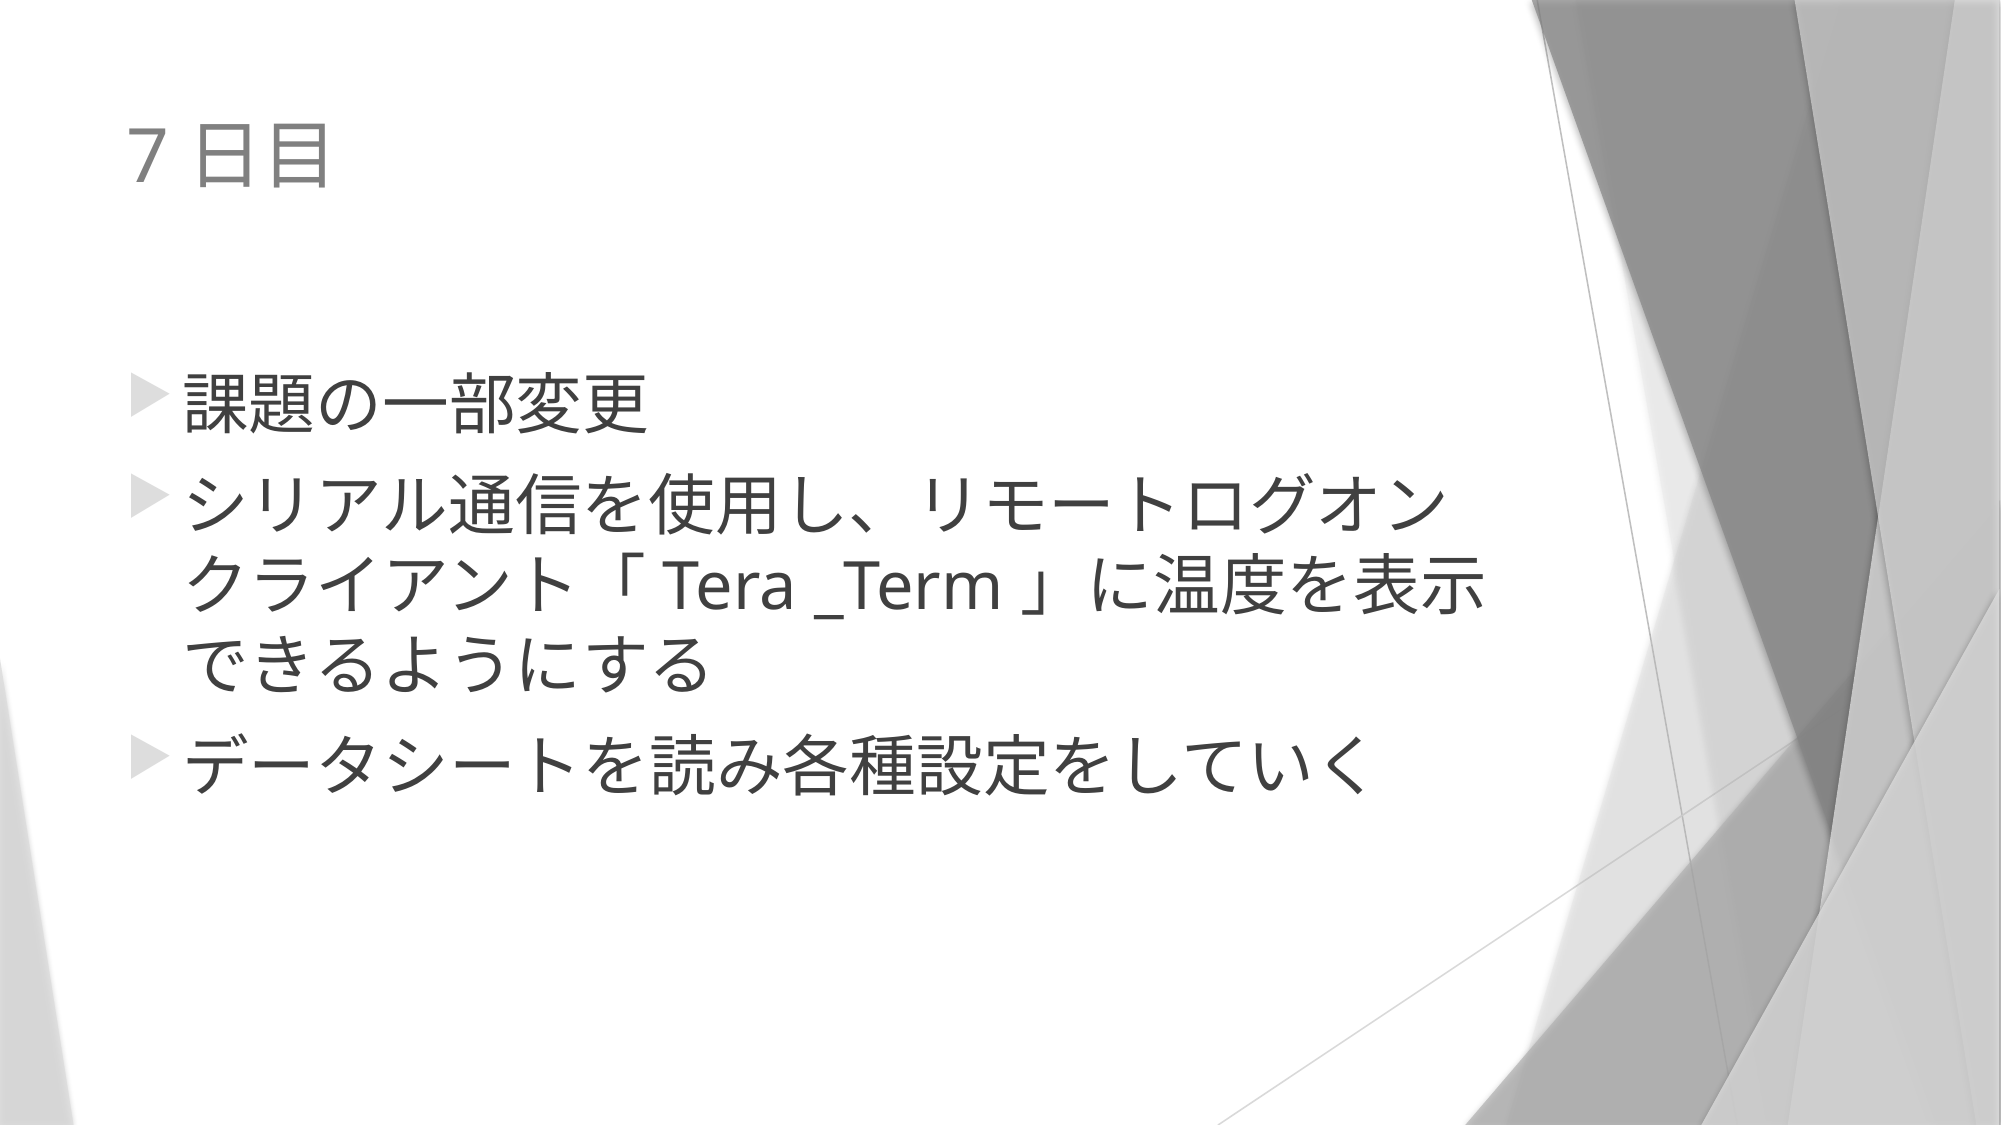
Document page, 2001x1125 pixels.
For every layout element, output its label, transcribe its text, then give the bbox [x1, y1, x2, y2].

list 課題の一部変更 シリアル通信を使用し、リモートログオンクライアント「Tera _Term」に温度を表示できるようにする データシートを読み各種設定をしていく [111, 354, 1522, 992]
title 7日目 [111, 99, 1522, 317]
